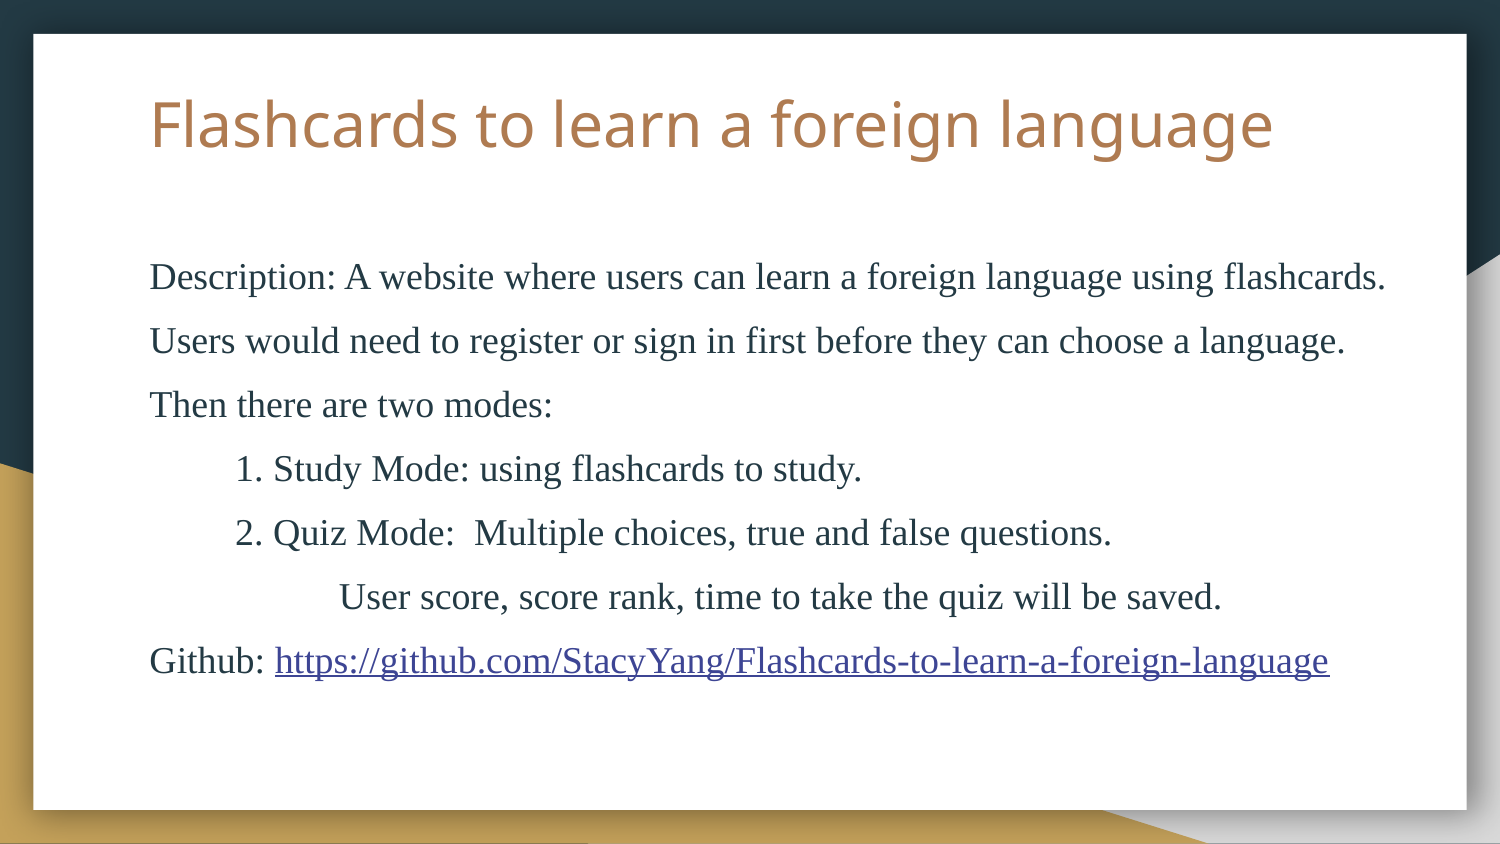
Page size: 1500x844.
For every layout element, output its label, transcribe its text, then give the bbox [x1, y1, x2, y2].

list Description: A website where users can learn a foreign language using flashcards. Users would need to register or sign in first before they can choose a language. Then there are two modes: 1. Study Mode: using flashcards to study. 2. Quiz Mode: Multiple choices, true and false questions. User score, score rank, time to take the quiz will be saved. Github: https://github.com/StacyYang/Flashcards-to-learn-a-foreign-language [134, 234, 1404, 734]
title Flashcards to learn a foreign language [134, 65, 1366, 222]
